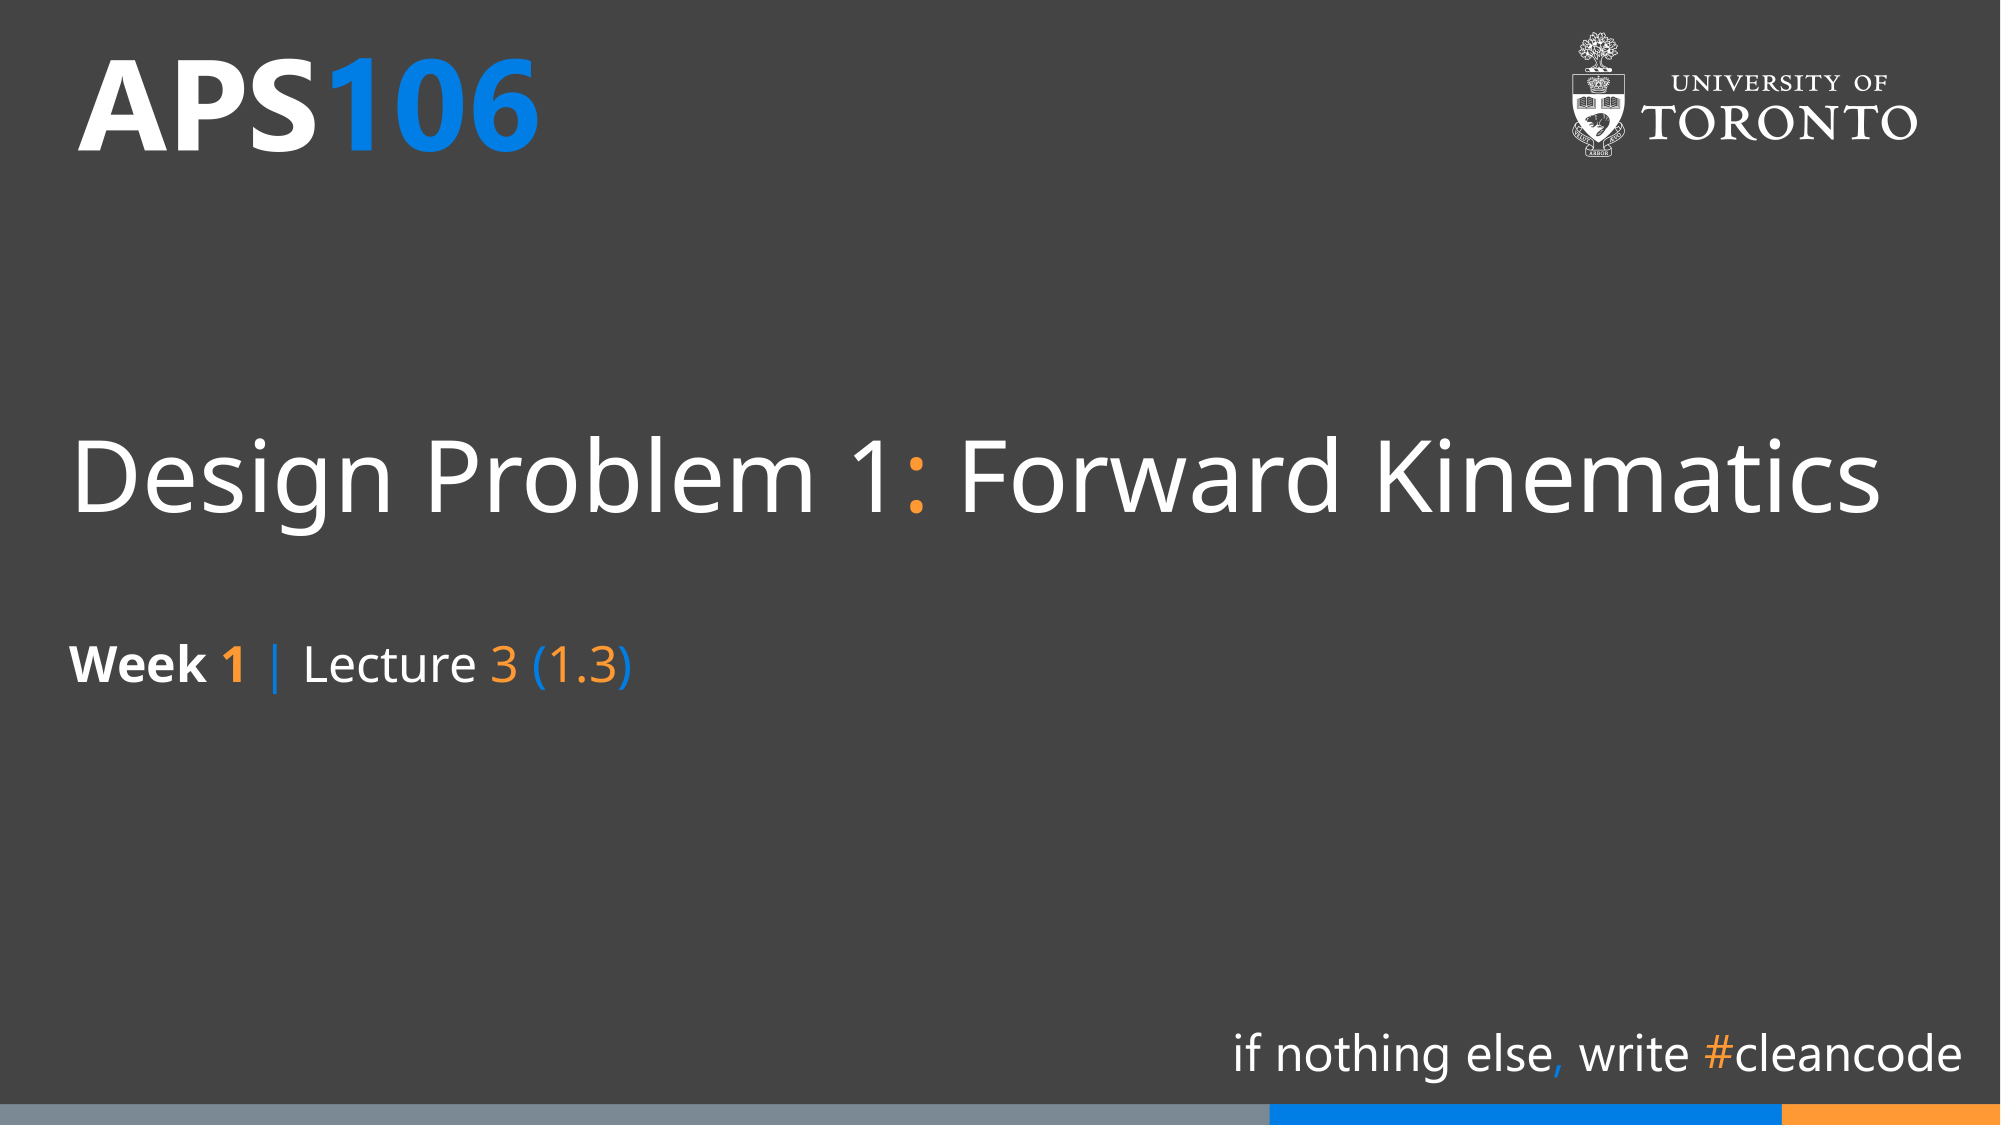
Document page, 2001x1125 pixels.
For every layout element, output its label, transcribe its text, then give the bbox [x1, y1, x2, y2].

picture [0, 0, 2001, 1125]
subtitle Week 1 | Lecture 3 (1.3) [55, 631, 1924, 903]
title Design Problem 1: Forward Kinematics [55, 395, 1924, 542]
